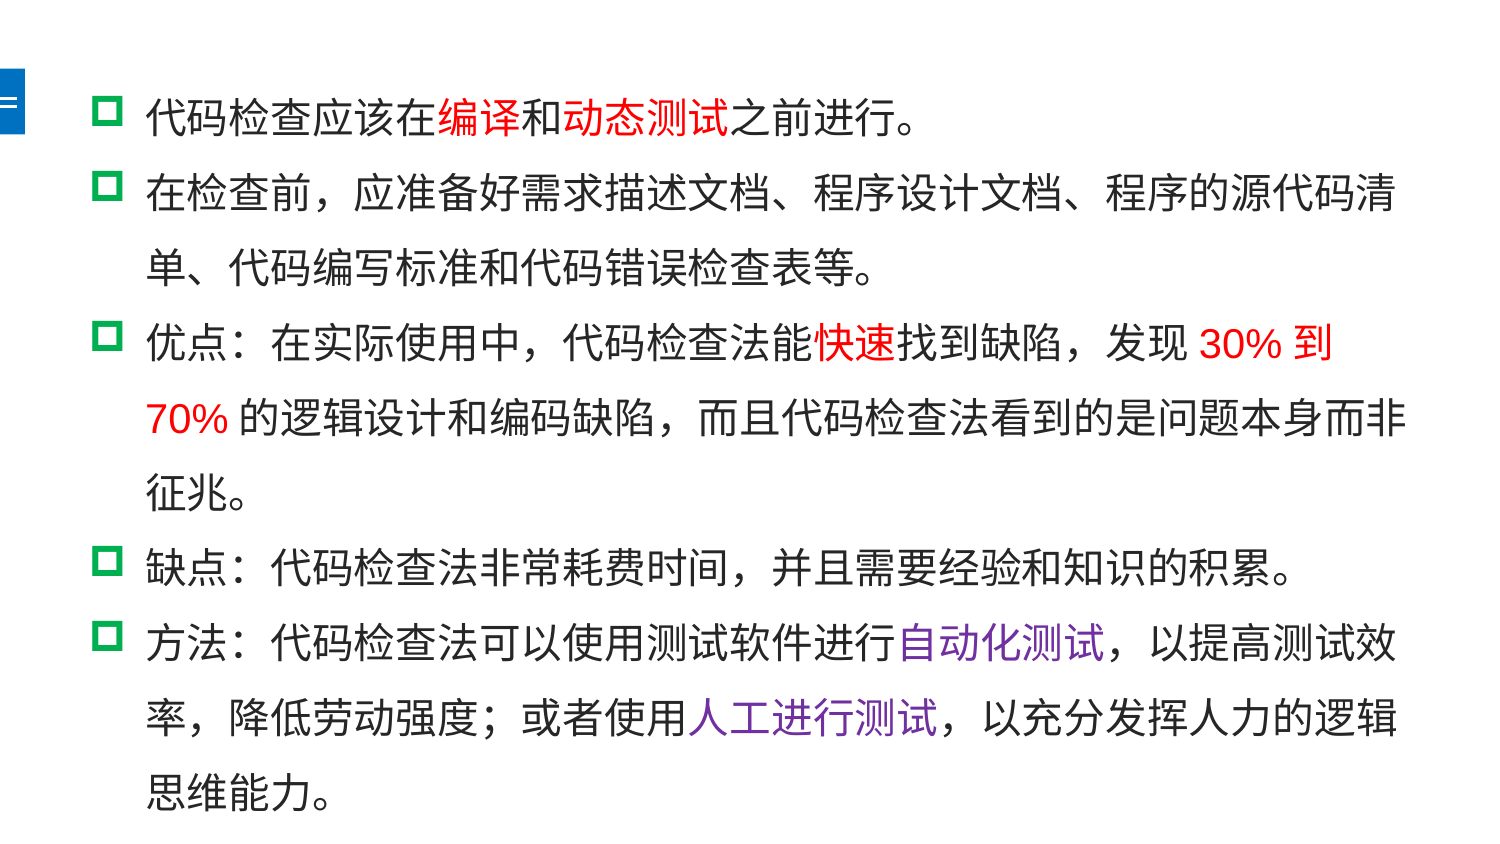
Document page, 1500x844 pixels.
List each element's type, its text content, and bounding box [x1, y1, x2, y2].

footer [75, 784, 1163, 833]
list 代码检查应该在编译和动态测试之前进行。 在检查前，应准备好需求描述文档、程序设计文档、程序的源代码清单、代码编写标准和代码错误检查表等。 优点：在实际使用中，代码检查法能快速找到缺陷，发现30%到70%的逻辑设计和编码缺陷，而且代码检查法看到的是问题本身而非征兆。 缺点：代码检查法非常耗费时间，并且需要经验和知识的积累。 方法：代码检查法可以使用测试软件进行自动化测试，以提高测试效率，降低劳动强度；或者使用人工进行测试，以充分发挥人力的逻辑思维能力。 [74, 59, 1425, 660]
